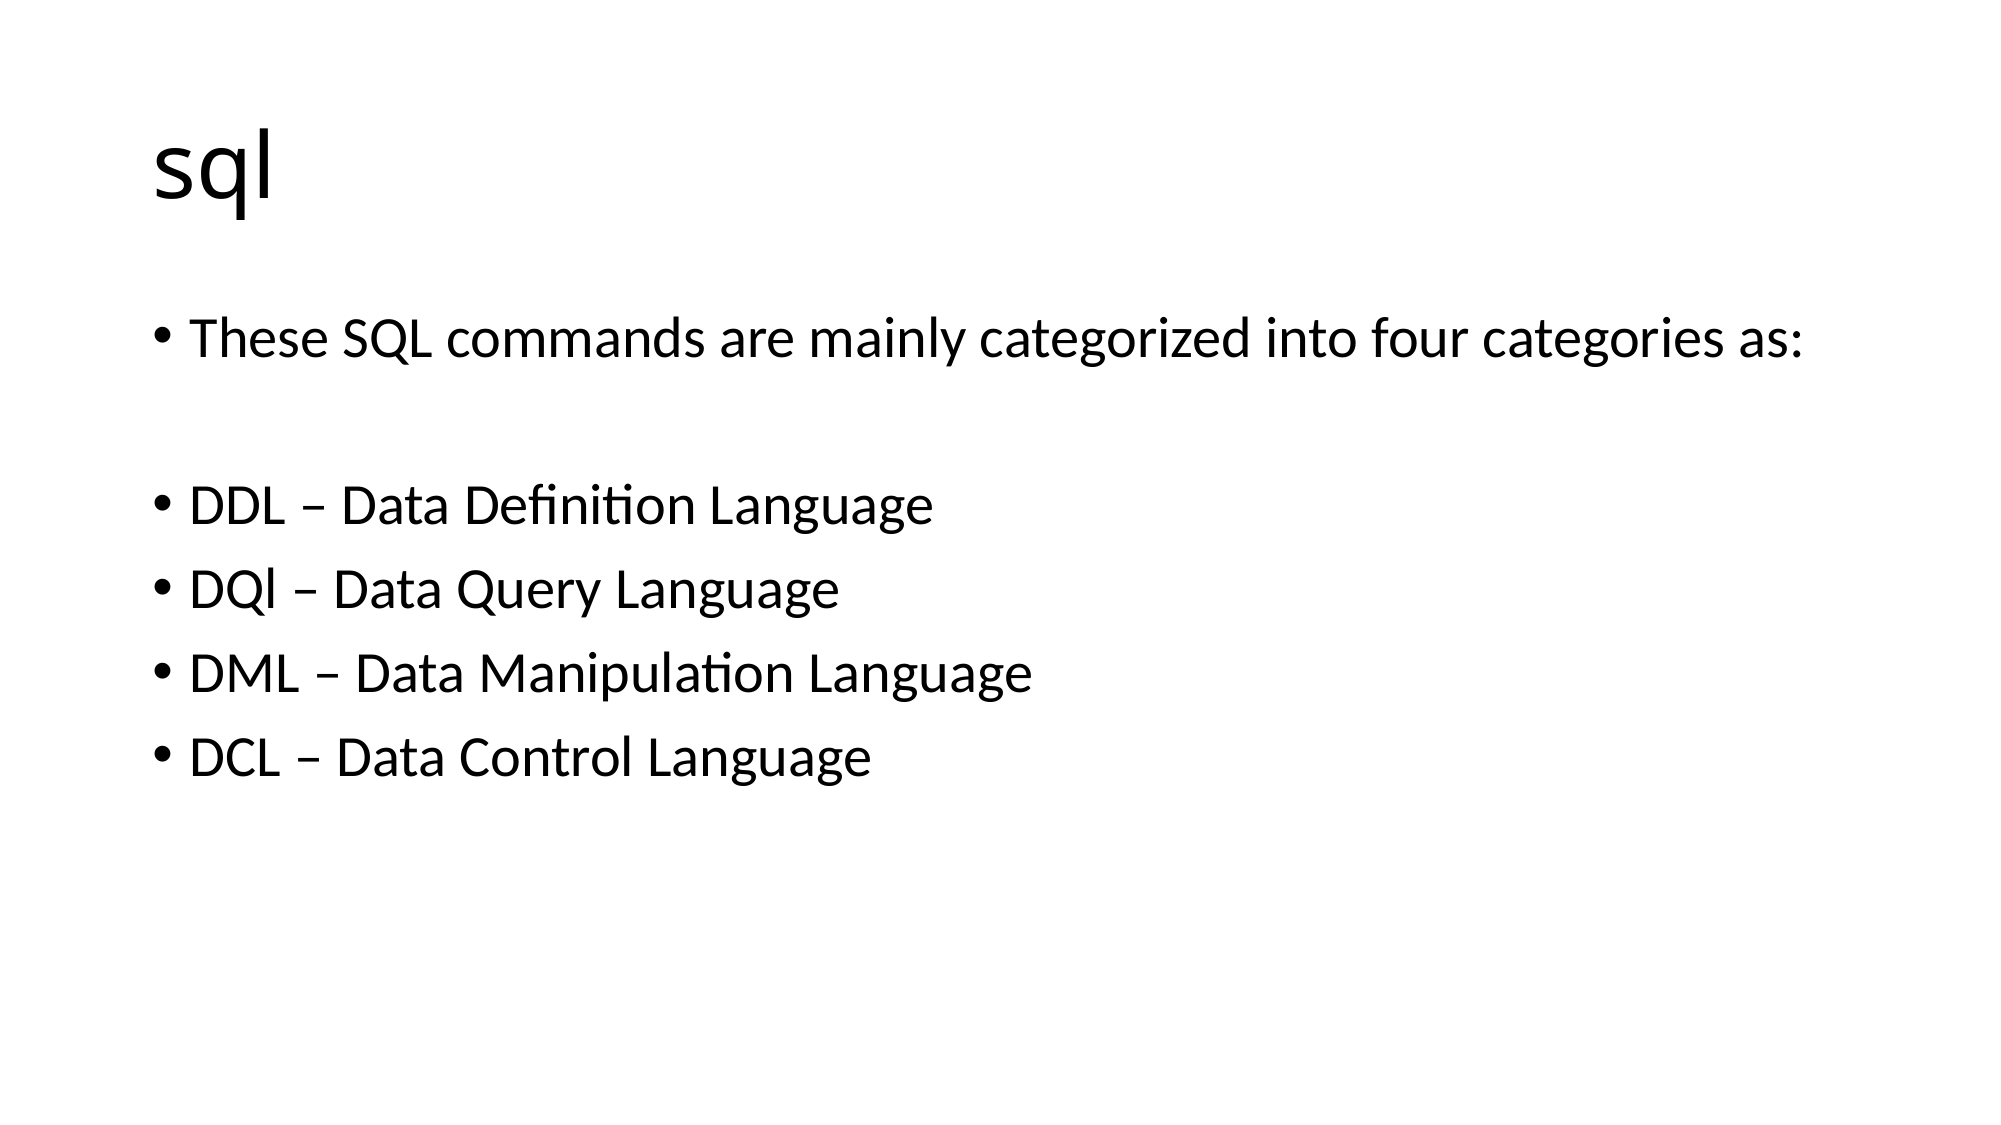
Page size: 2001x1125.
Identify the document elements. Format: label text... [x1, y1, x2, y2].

title sql [137, 59, 1863, 278]
list These SQL commands are mainly categorized into four categories as: DDL – Data Definition Language DQl – Data Query Language DML – Data Manipulation Language DCL – Data Control Language [137, 299, 1863, 1014]
